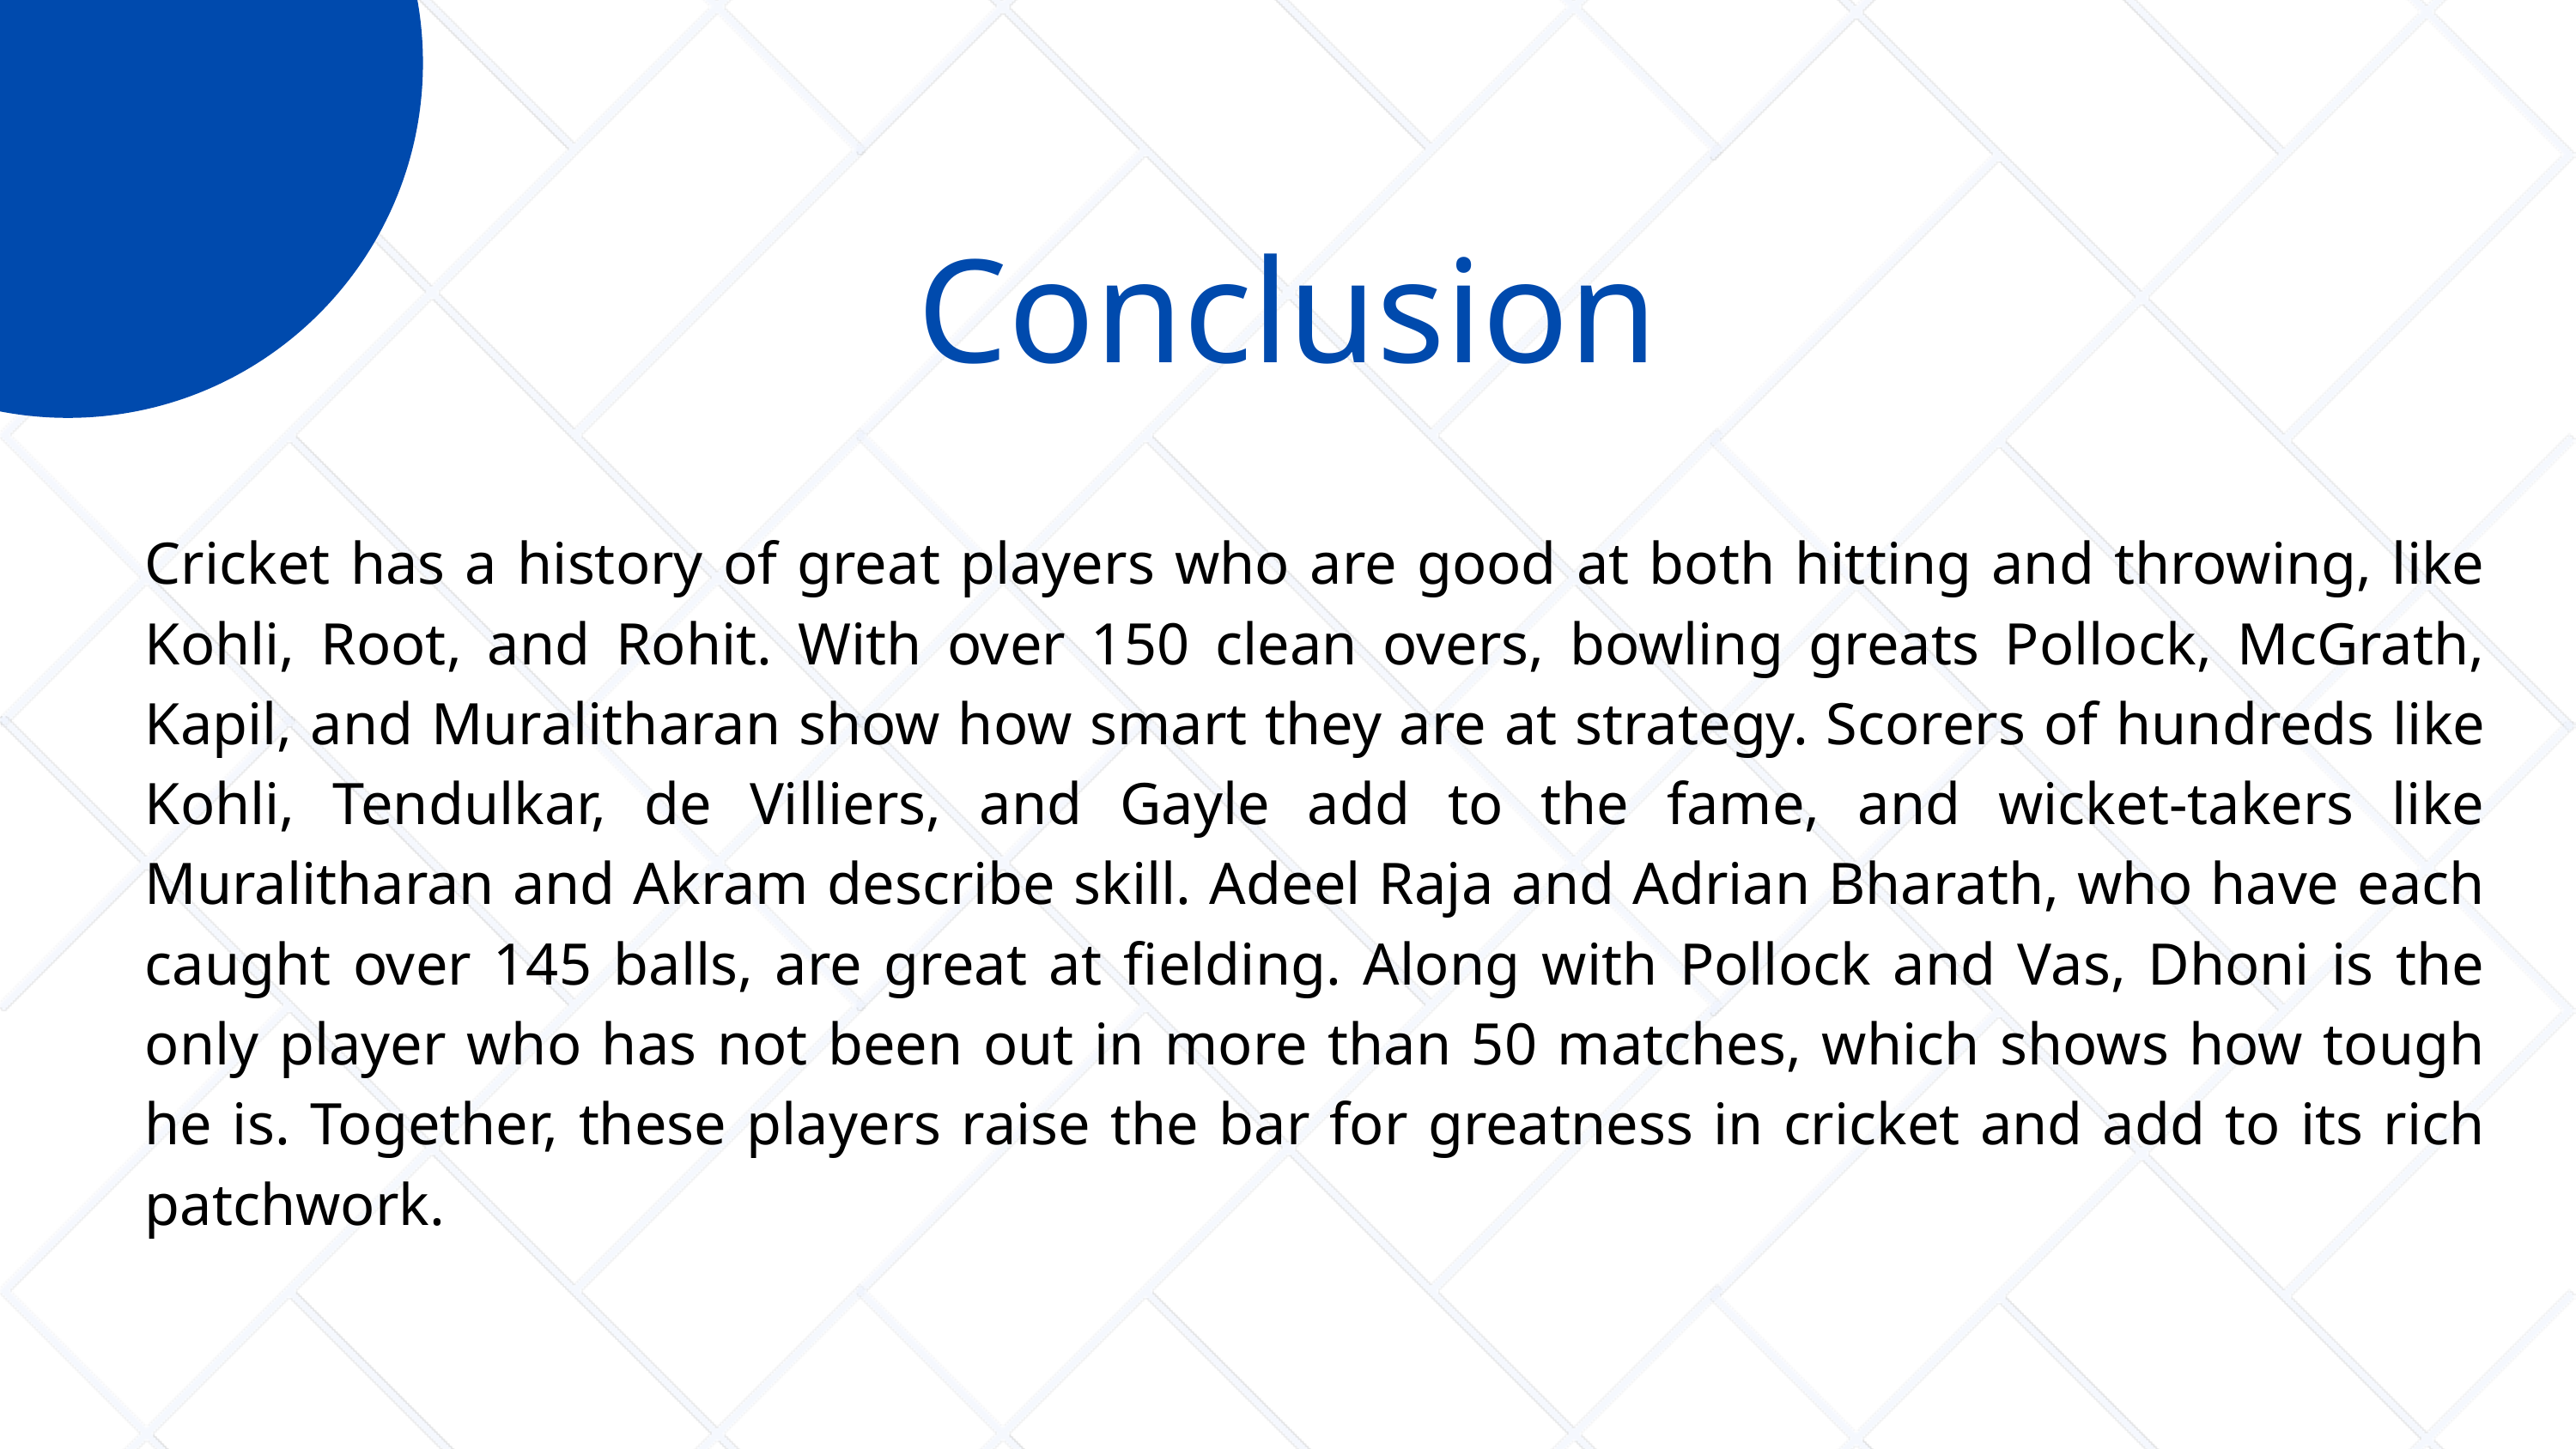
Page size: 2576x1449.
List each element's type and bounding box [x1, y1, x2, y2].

text_box [0, 0, 2576, 1449]
text_box [0, 0, 423, 418]
